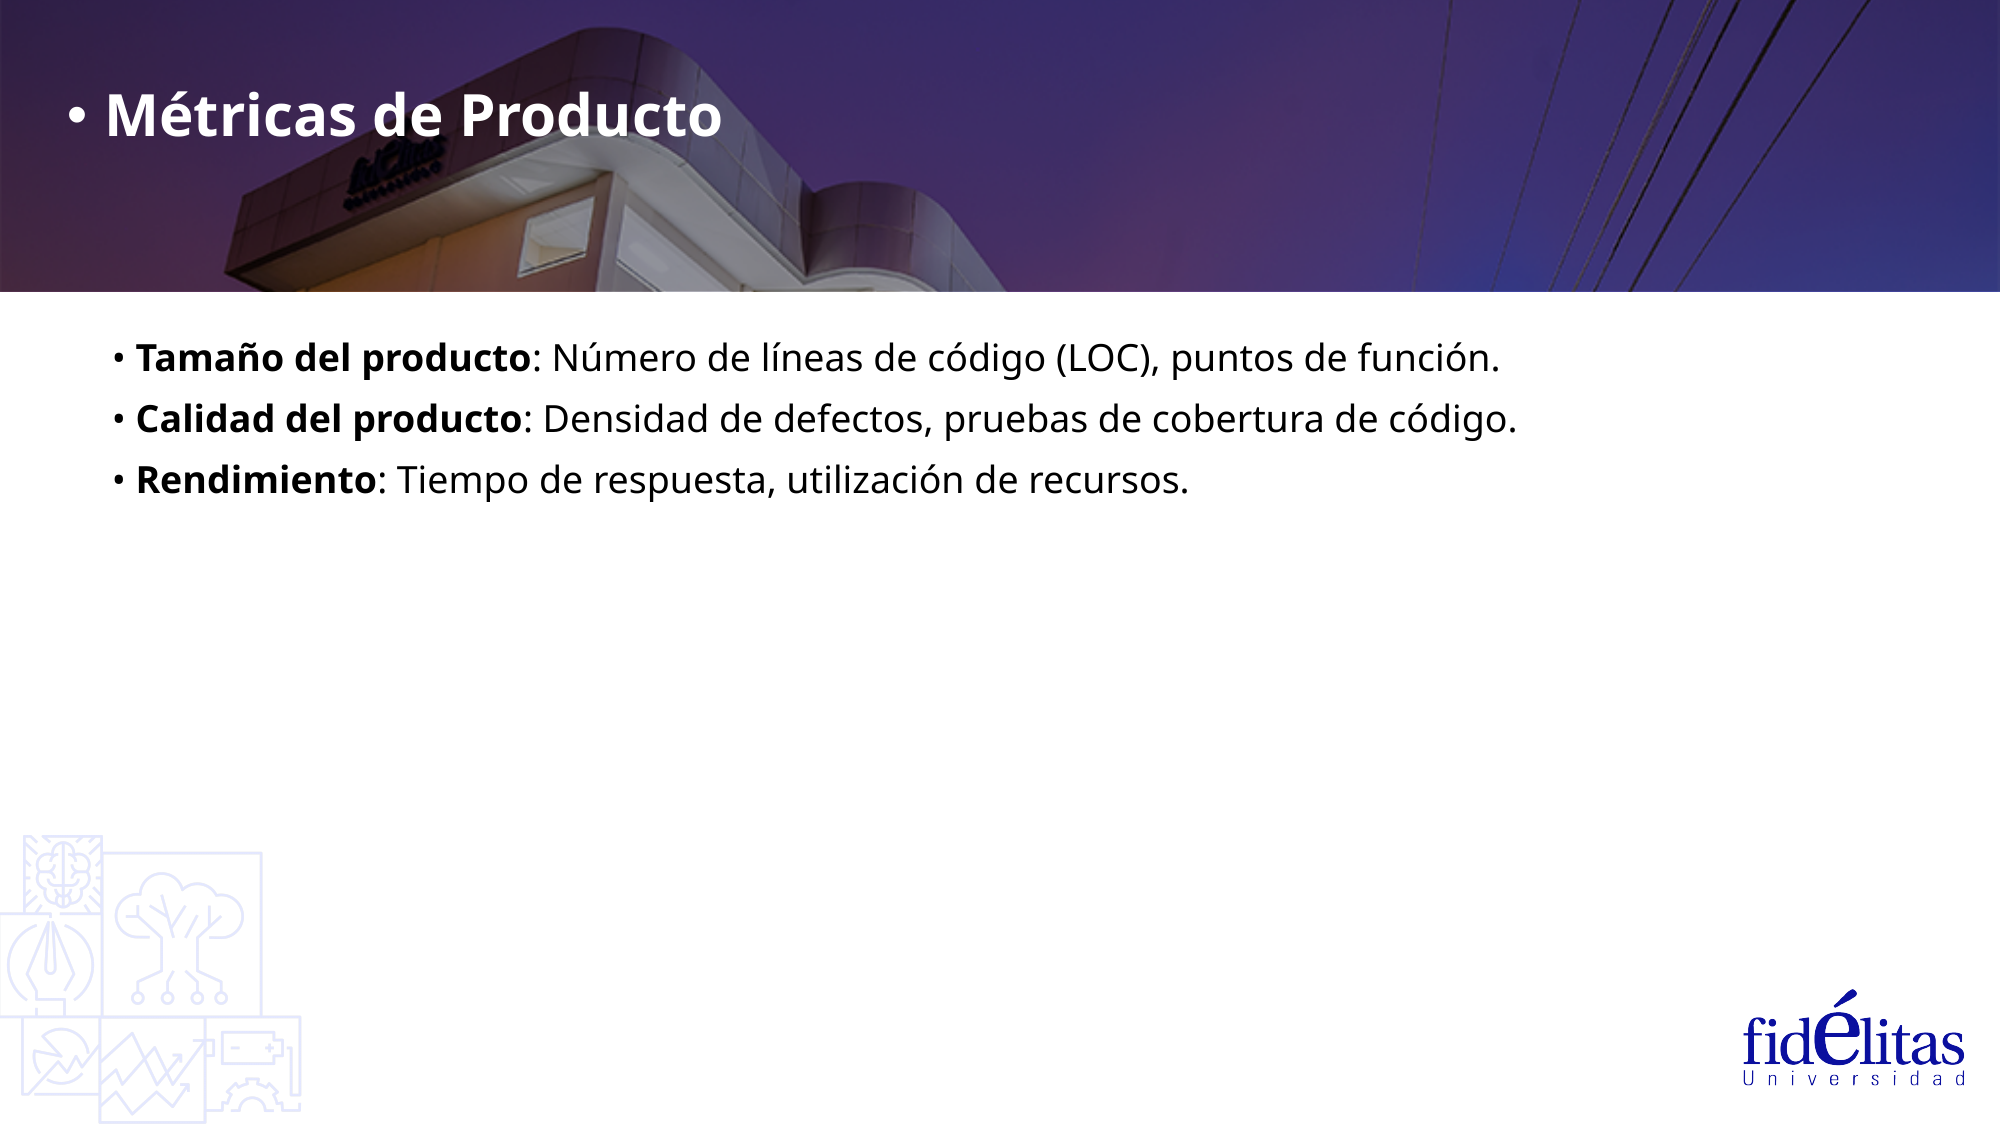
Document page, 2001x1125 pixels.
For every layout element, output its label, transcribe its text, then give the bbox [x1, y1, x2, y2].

list • Tamaño del producto: Número de líneas de código (LOC), puntos de función. • Calidad del producto: Densidad de defectos, pruebas de cobertura de código. • Rendimiento: Tiempo de respuesta, utilización de recursos. [96, 331, 1916, 967]
picture [1737, 984, 1972, 1089]
picture [0, 0, 2000, 292]
list Métricas de Producto [51, 79, 1172, 213]
